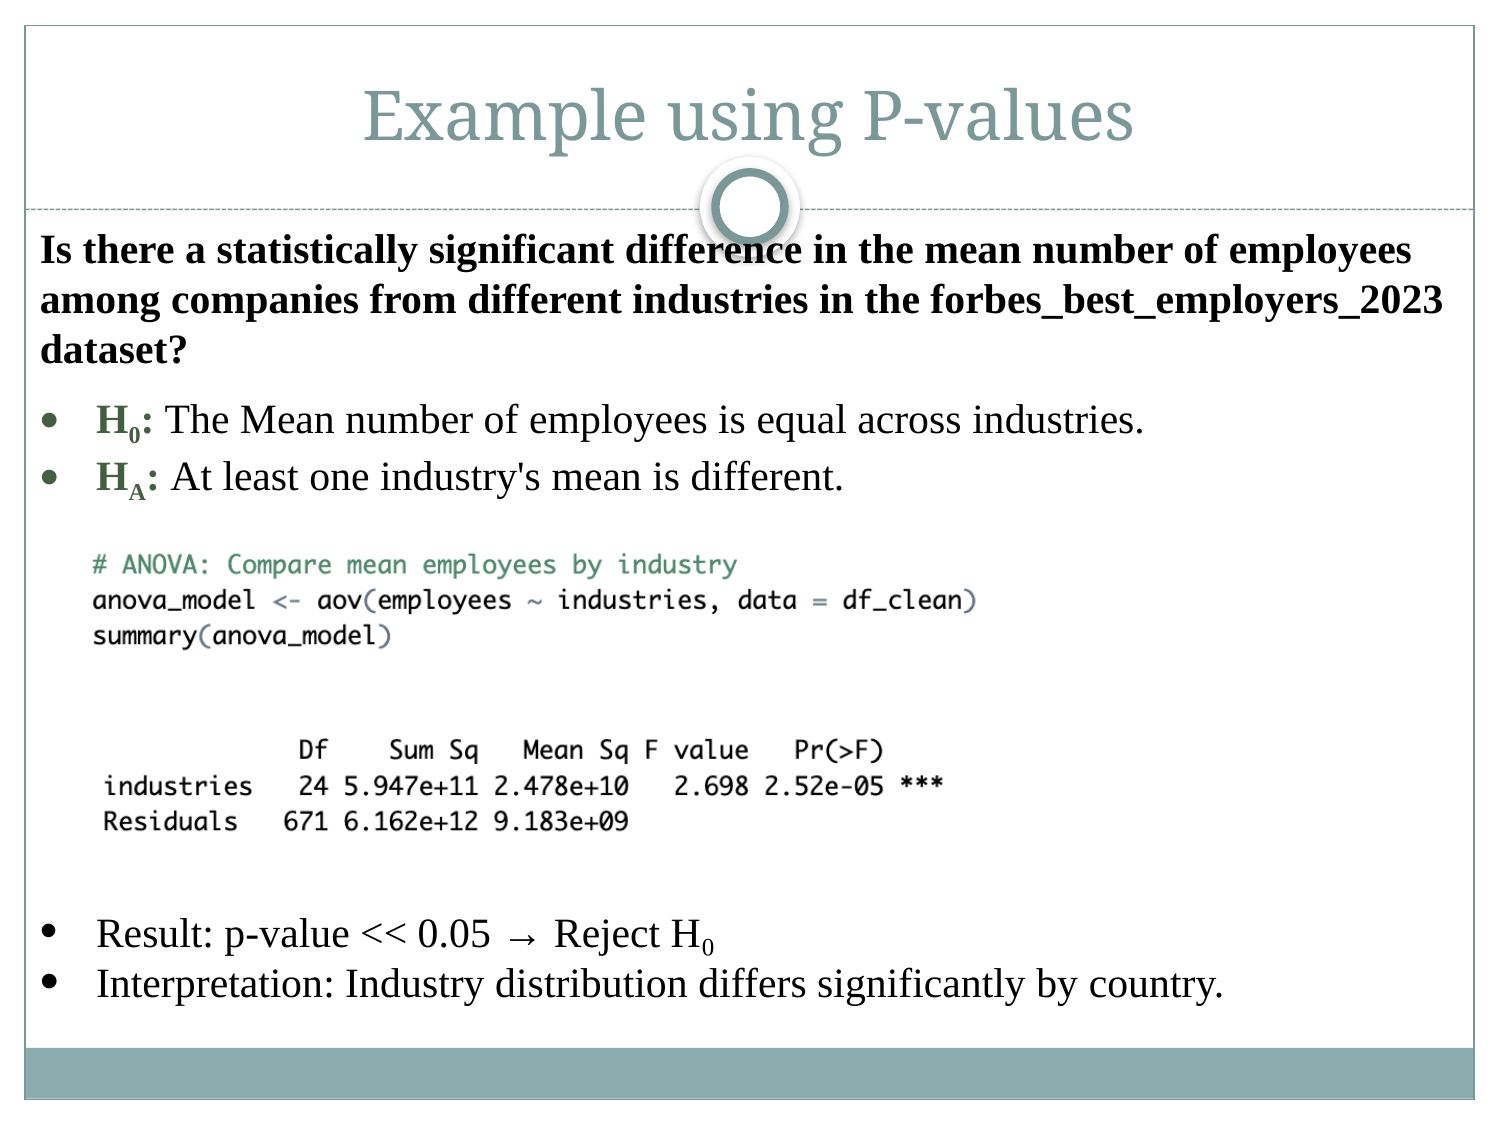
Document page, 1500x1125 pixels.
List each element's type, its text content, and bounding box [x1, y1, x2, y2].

picture [99, 735, 974, 851]
text_box Is there a statistically significant difference in the mean number of employees among companies from different industries in the forbes_best_employers_2023 dataset? H0: The Mean number of employees is equal across industries. HA: At least one industry's mean is different. Result: p-value << 0.05 → Reject H₀ Interpretation: Industry distribution differs significantly by country. [24, 214, 1488, 1064]
title Example using P-values [49, 37, 1450, 162]
picture [87, 535, 990, 663]
